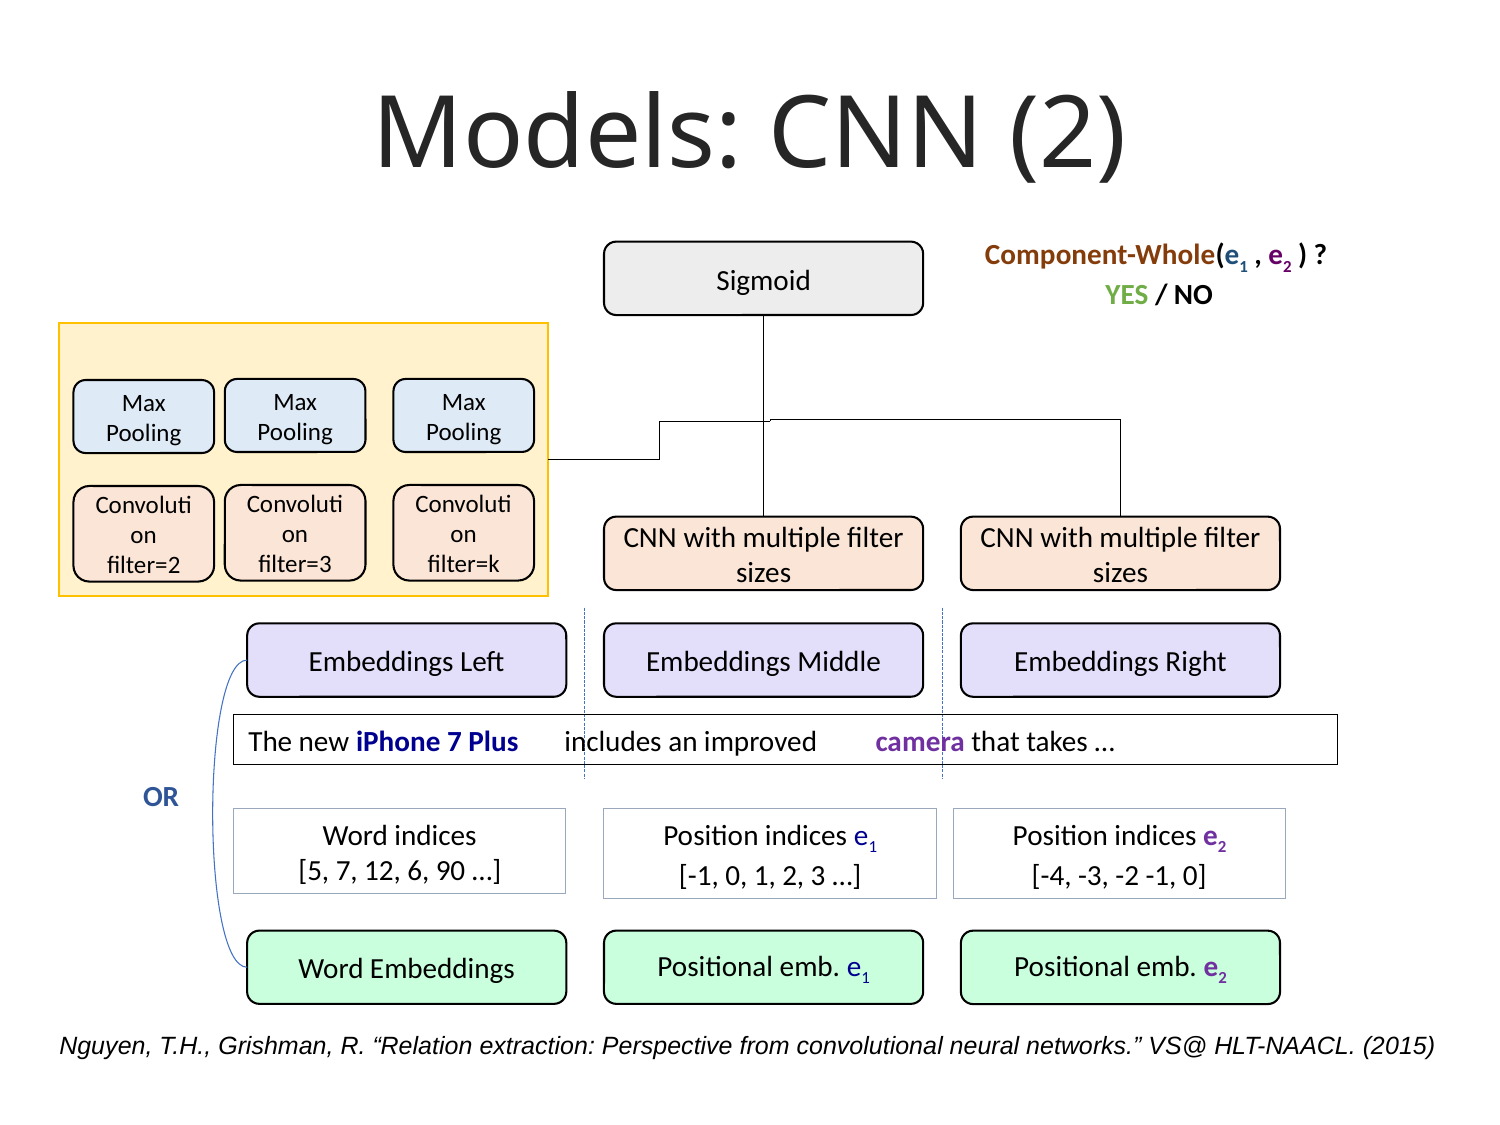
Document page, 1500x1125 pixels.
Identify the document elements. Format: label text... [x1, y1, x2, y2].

text_box Models: CNN (2) [90, 29, 1410, 225]
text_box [90, 241, 1286, 1005]
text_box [548, 421, 763, 460]
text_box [897, 293, 994, 644]
text_box Component-Whole(e1 , e2 ) ? YES / NO [941, 228, 1377, 318]
text_box Nguyen, T.H., Grishman, R. “Relation extraction: Perspective from convolutional neural networks.” VS@ HLT-NAACL. (2015) [40, 1021, 1458, 1067]
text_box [59, 323, 549, 596]
text_box The new iPhone 7 Plus includes an improved camera that takes … [1286, 714, 1338, 765]
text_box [764, 421, 771, 460]
